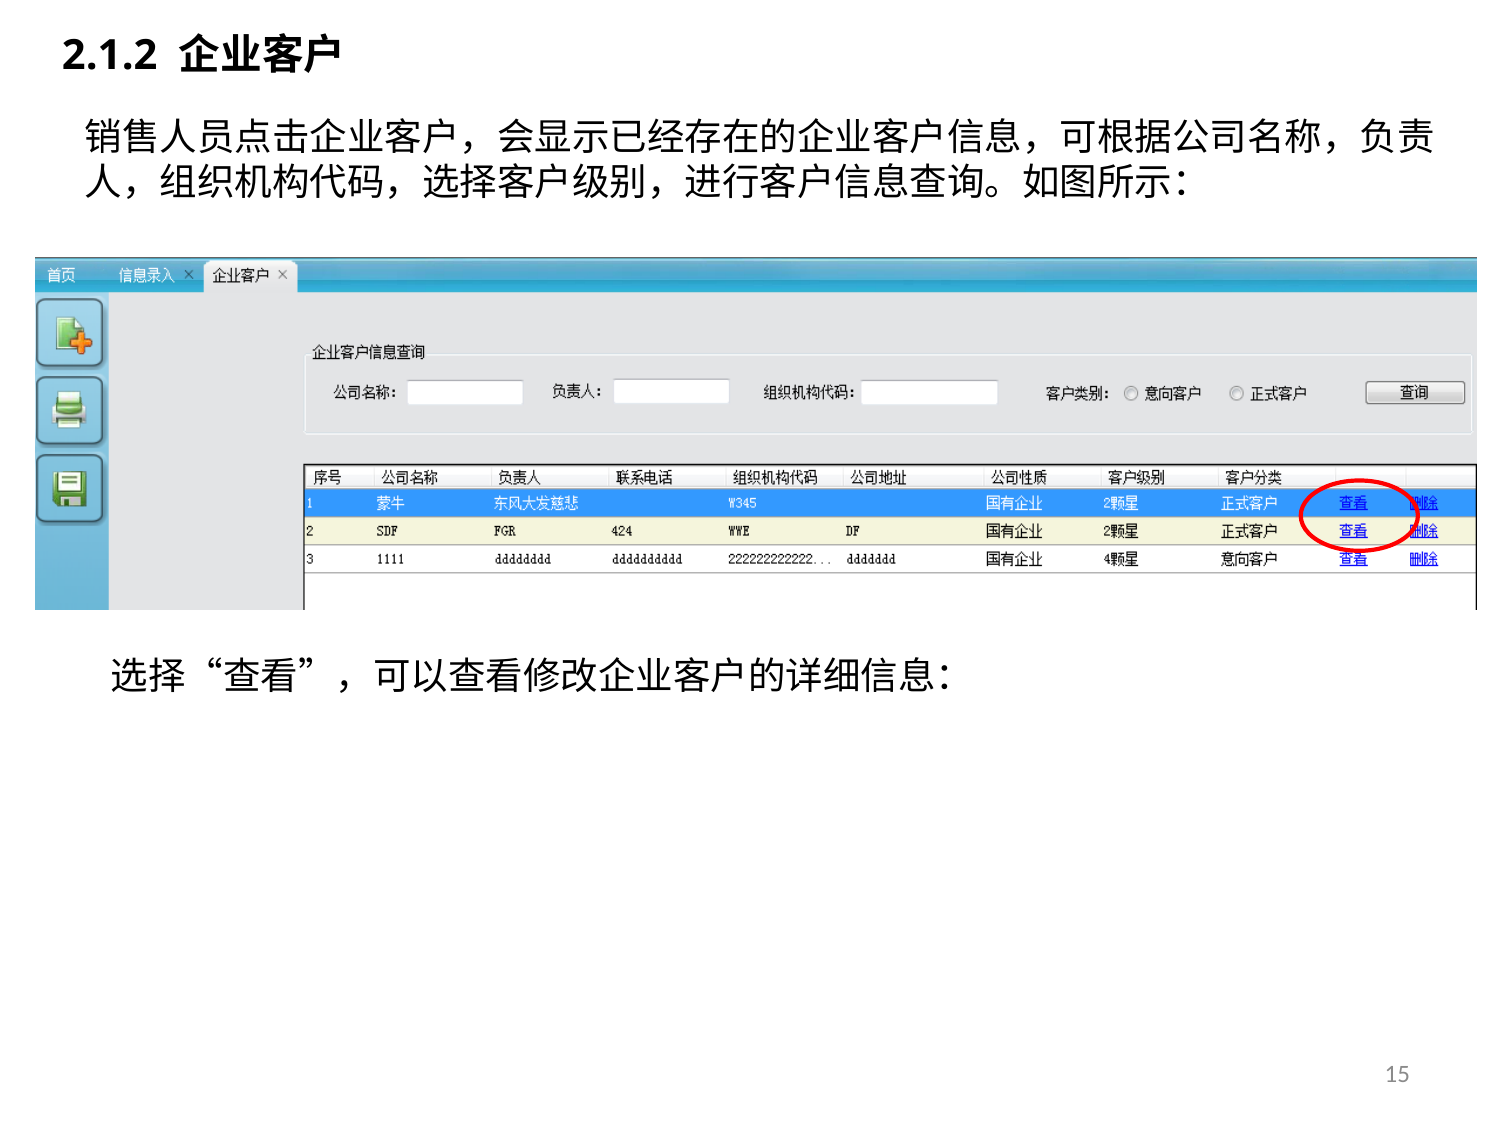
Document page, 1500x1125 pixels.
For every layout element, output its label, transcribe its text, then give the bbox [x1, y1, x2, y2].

text_box 销售人员点击企业客户，会显示已经存在的企业客户信息，可根据公司名称，负责人，组织机构代码，选择客户级别，进行客户信息查询。如图所示： [70, 105, 1454, 211]
text_box 选择“查看”，可以查看修改企业客户的详细信息： [58, 644, 951, 705]
slide_number 15 [1074, 1042, 1425, 1103]
picture [34, 257, 1477, 610]
text_box 2.1.2 企业客户 [46, 2, 411, 103]
